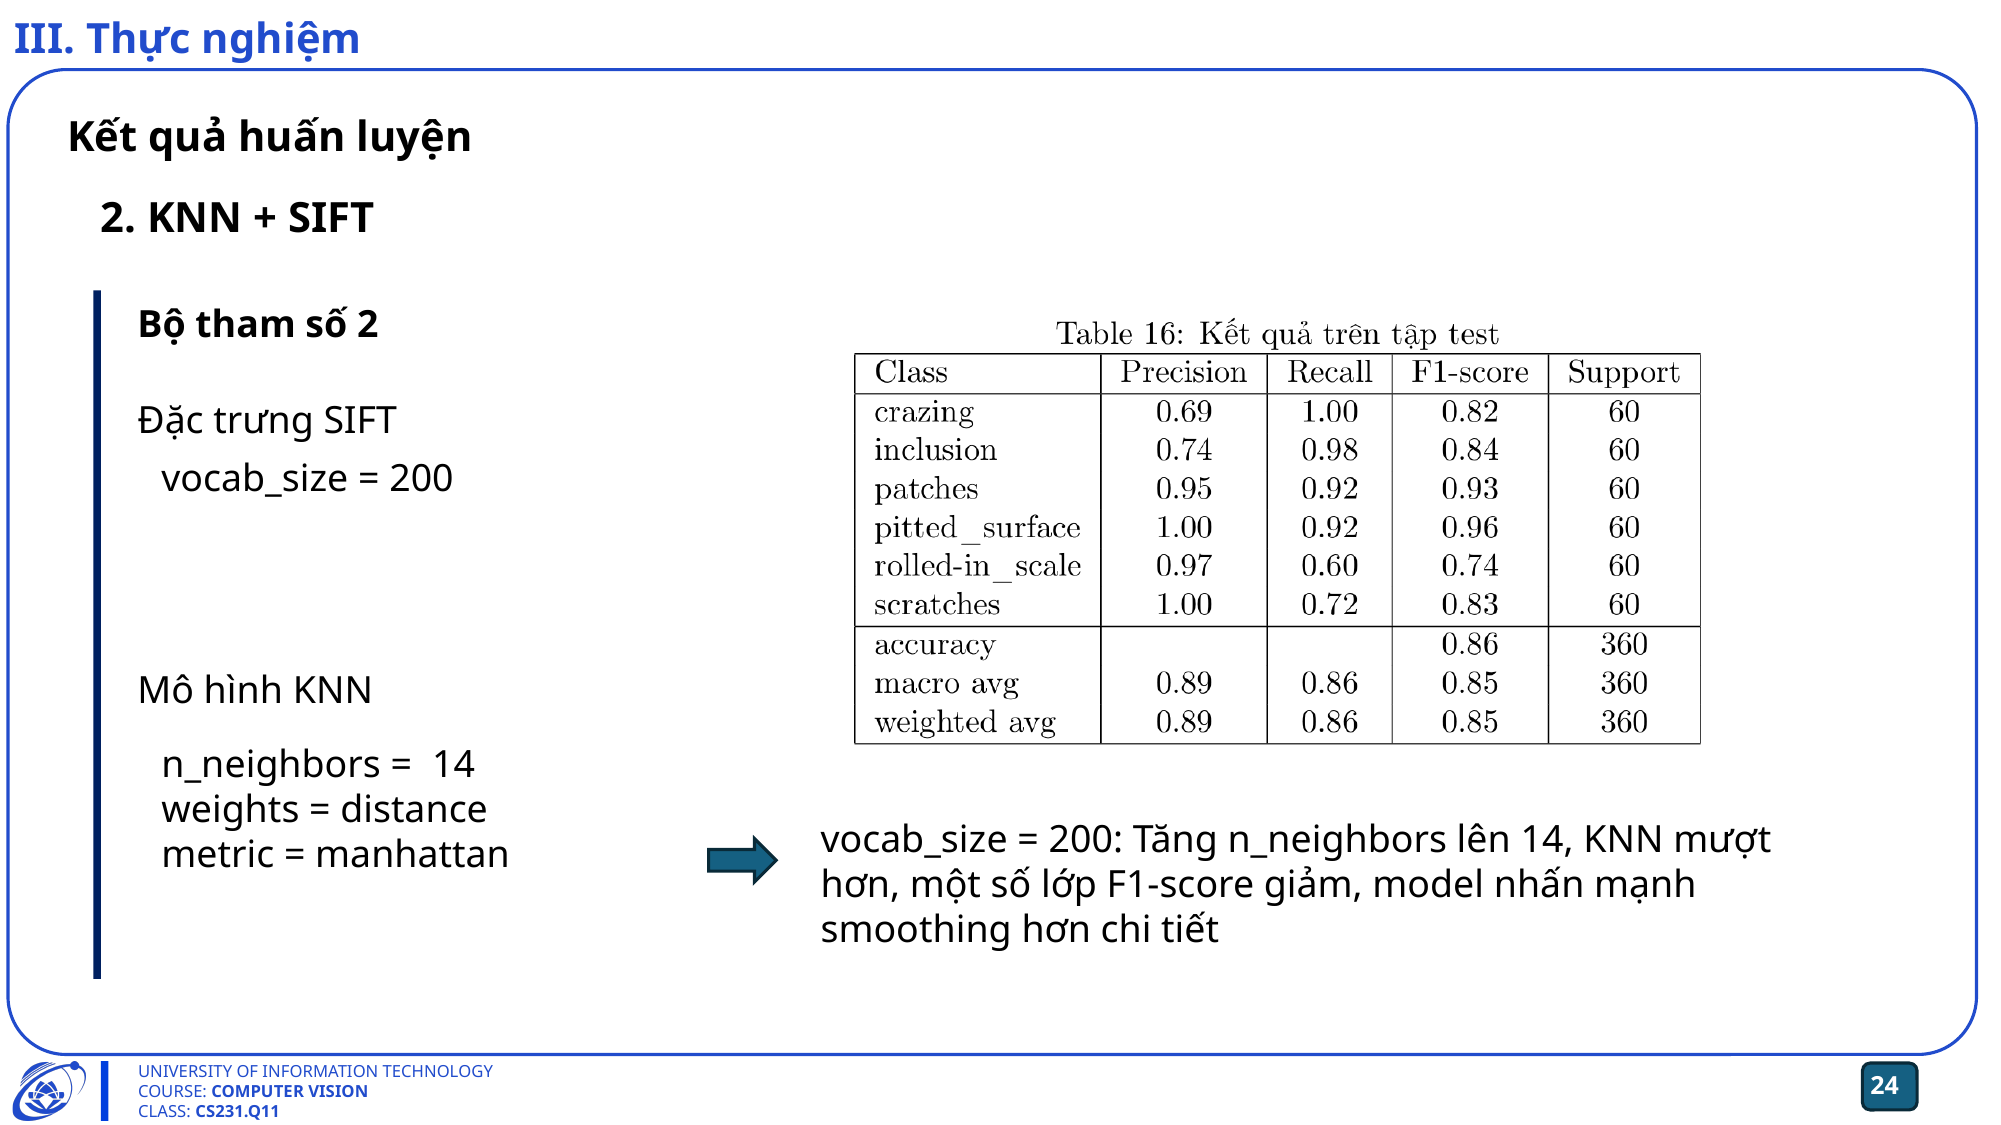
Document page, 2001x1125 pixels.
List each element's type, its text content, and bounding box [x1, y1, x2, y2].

picture [818, 290, 1735, 776]
text_box [99, 1059, 110, 1122]
text_box n_neighbors = 14 weights = distance metric = manhattan [146, 732, 949, 883]
text_box Bộ tham số 2 [122, 292, 818, 353]
text_box Mô hình KNN [122, 658, 818, 719]
text_box vocab_size = 200: Tăng n_neighbors lên 14, KNN mượt hơn, một số lớp F1-score giảm, model nhấn mạnh smoothing hơn chi tiết [805, 807, 1792, 958]
text_box [707, 834, 779, 886]
text_box III. Thực nghiệm [0, 4, 1012, 69]
text_box [7, 69, 1977, 1055]
text_box Kết quả huấn luyện [52, 102, 860, 168]
text_box [92, 289, 102, 980]
text_box vocab_size = 200 [146, 449, 818, 507]
text_box Đặc trưng SIFT [122, 388, 818, 449]
slide_number 24 [1464, 1056, 1914, 1117]
text_box UNIVERSITY OF INFORMATION TECHNOLOGY COURSE: COMPUTER VISION CLASS: CS231.Q11 [123, 1055, 883, 1125]
text_box 2. KNN + SIFT [85, 183, 1012, 248]
text_box [12, 1061, 86, 1121]
text_box [1914, 1062, 1919, 1111]
